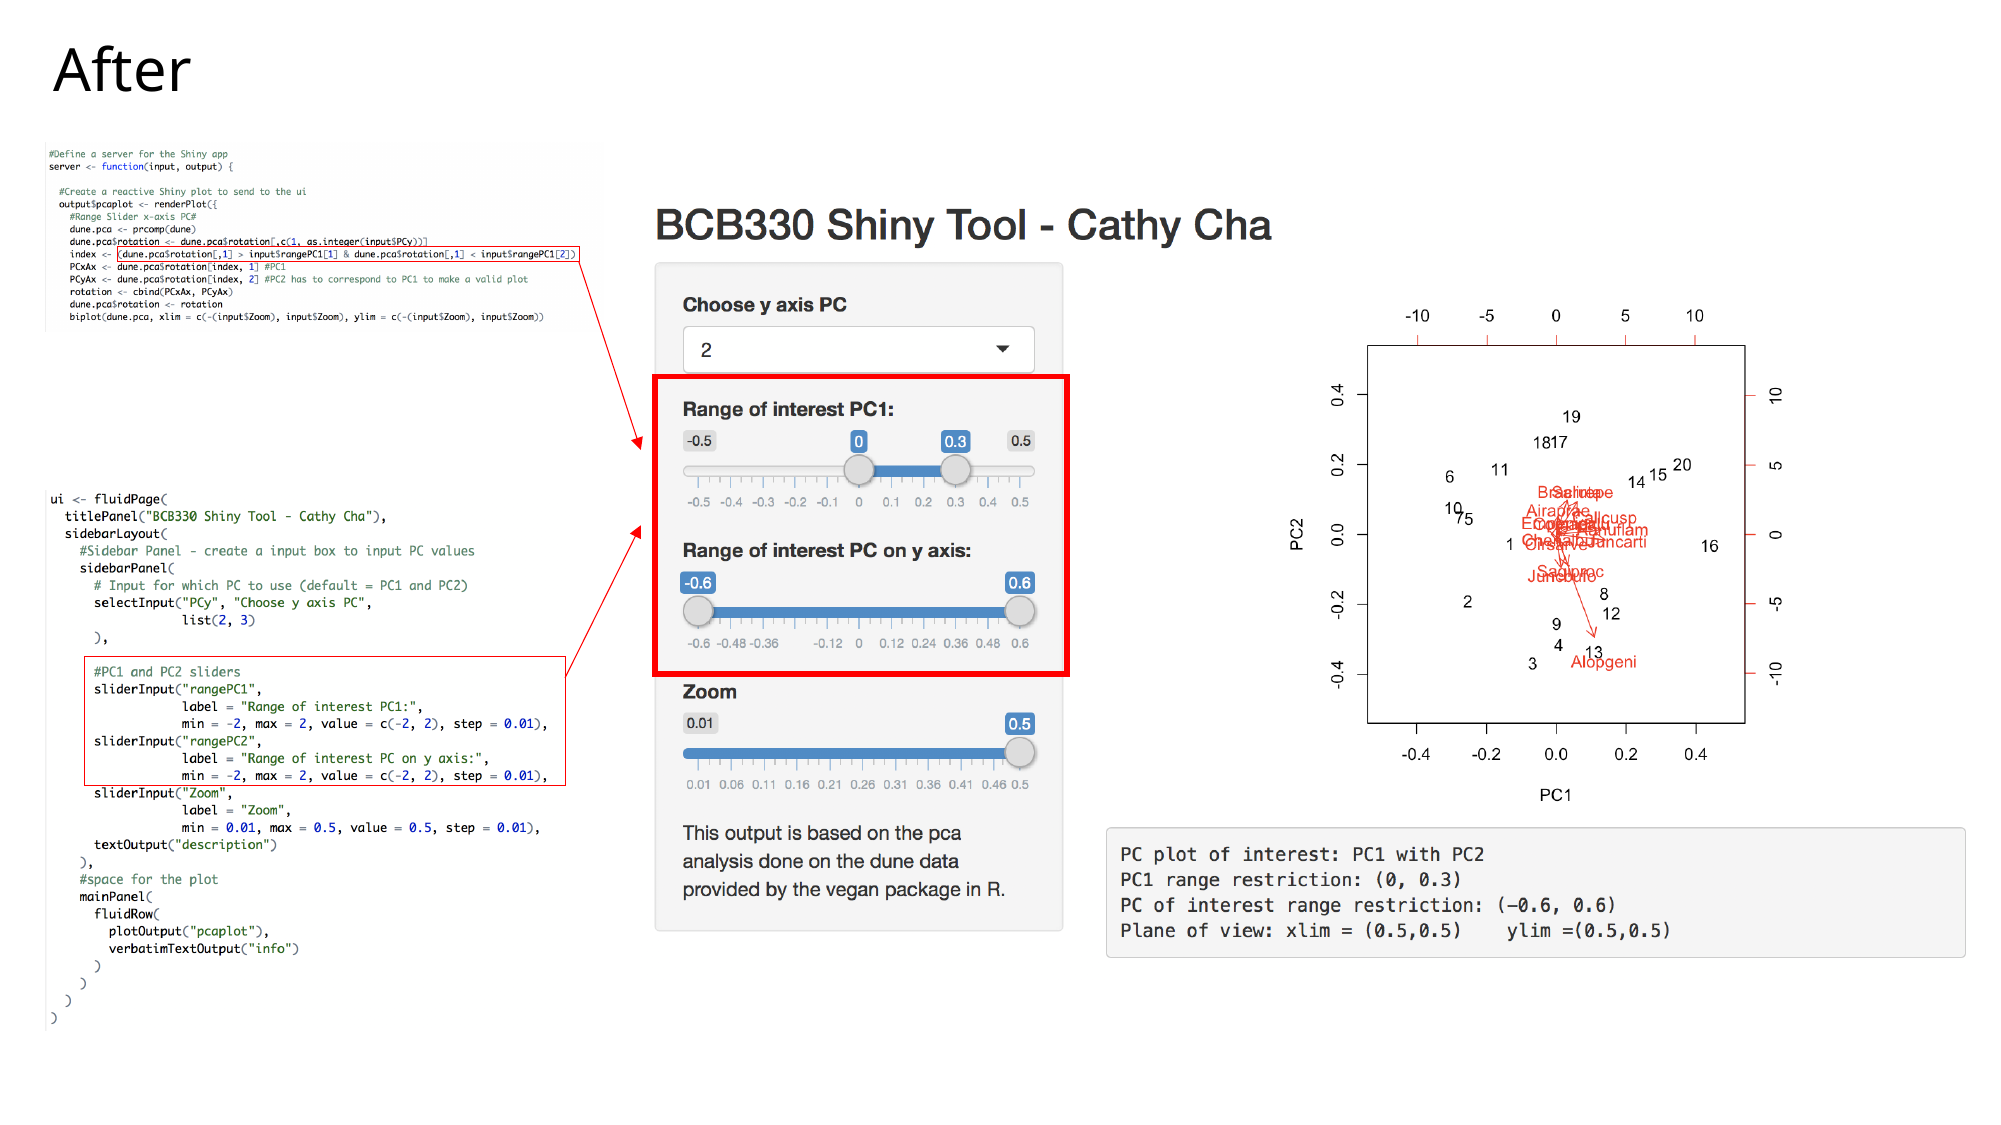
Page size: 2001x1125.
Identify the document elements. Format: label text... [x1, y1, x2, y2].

picture [640, 187, 1980, 982]
picture [45, 142, 604, 332]
picture [45, 490, 570, 1031]
title After [38, 31, 623, 112]
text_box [564, 525, 641, 678]
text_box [578, 261, 641, 450]
